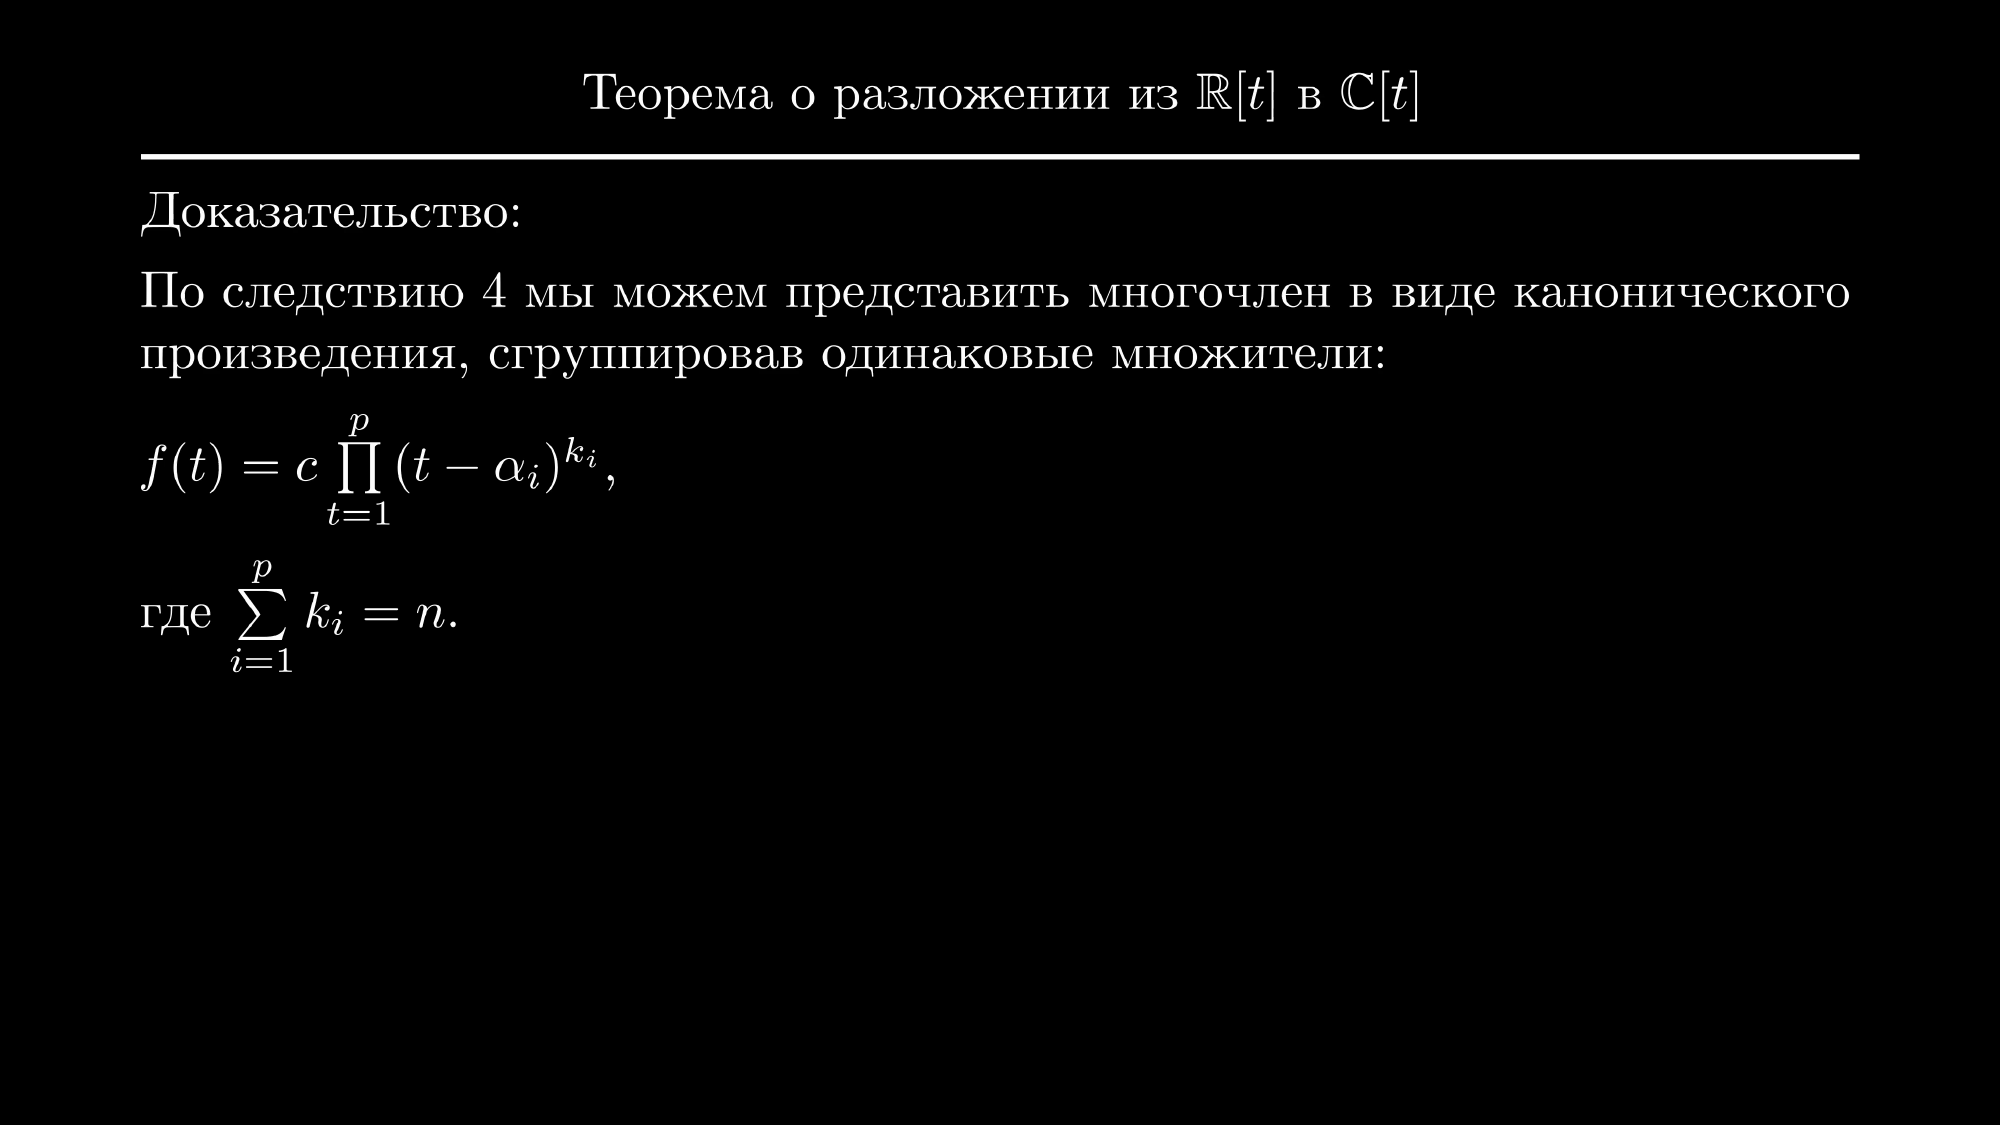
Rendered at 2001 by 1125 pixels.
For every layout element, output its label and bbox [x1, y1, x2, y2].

text_box [0, 0, 2000, 1125]
